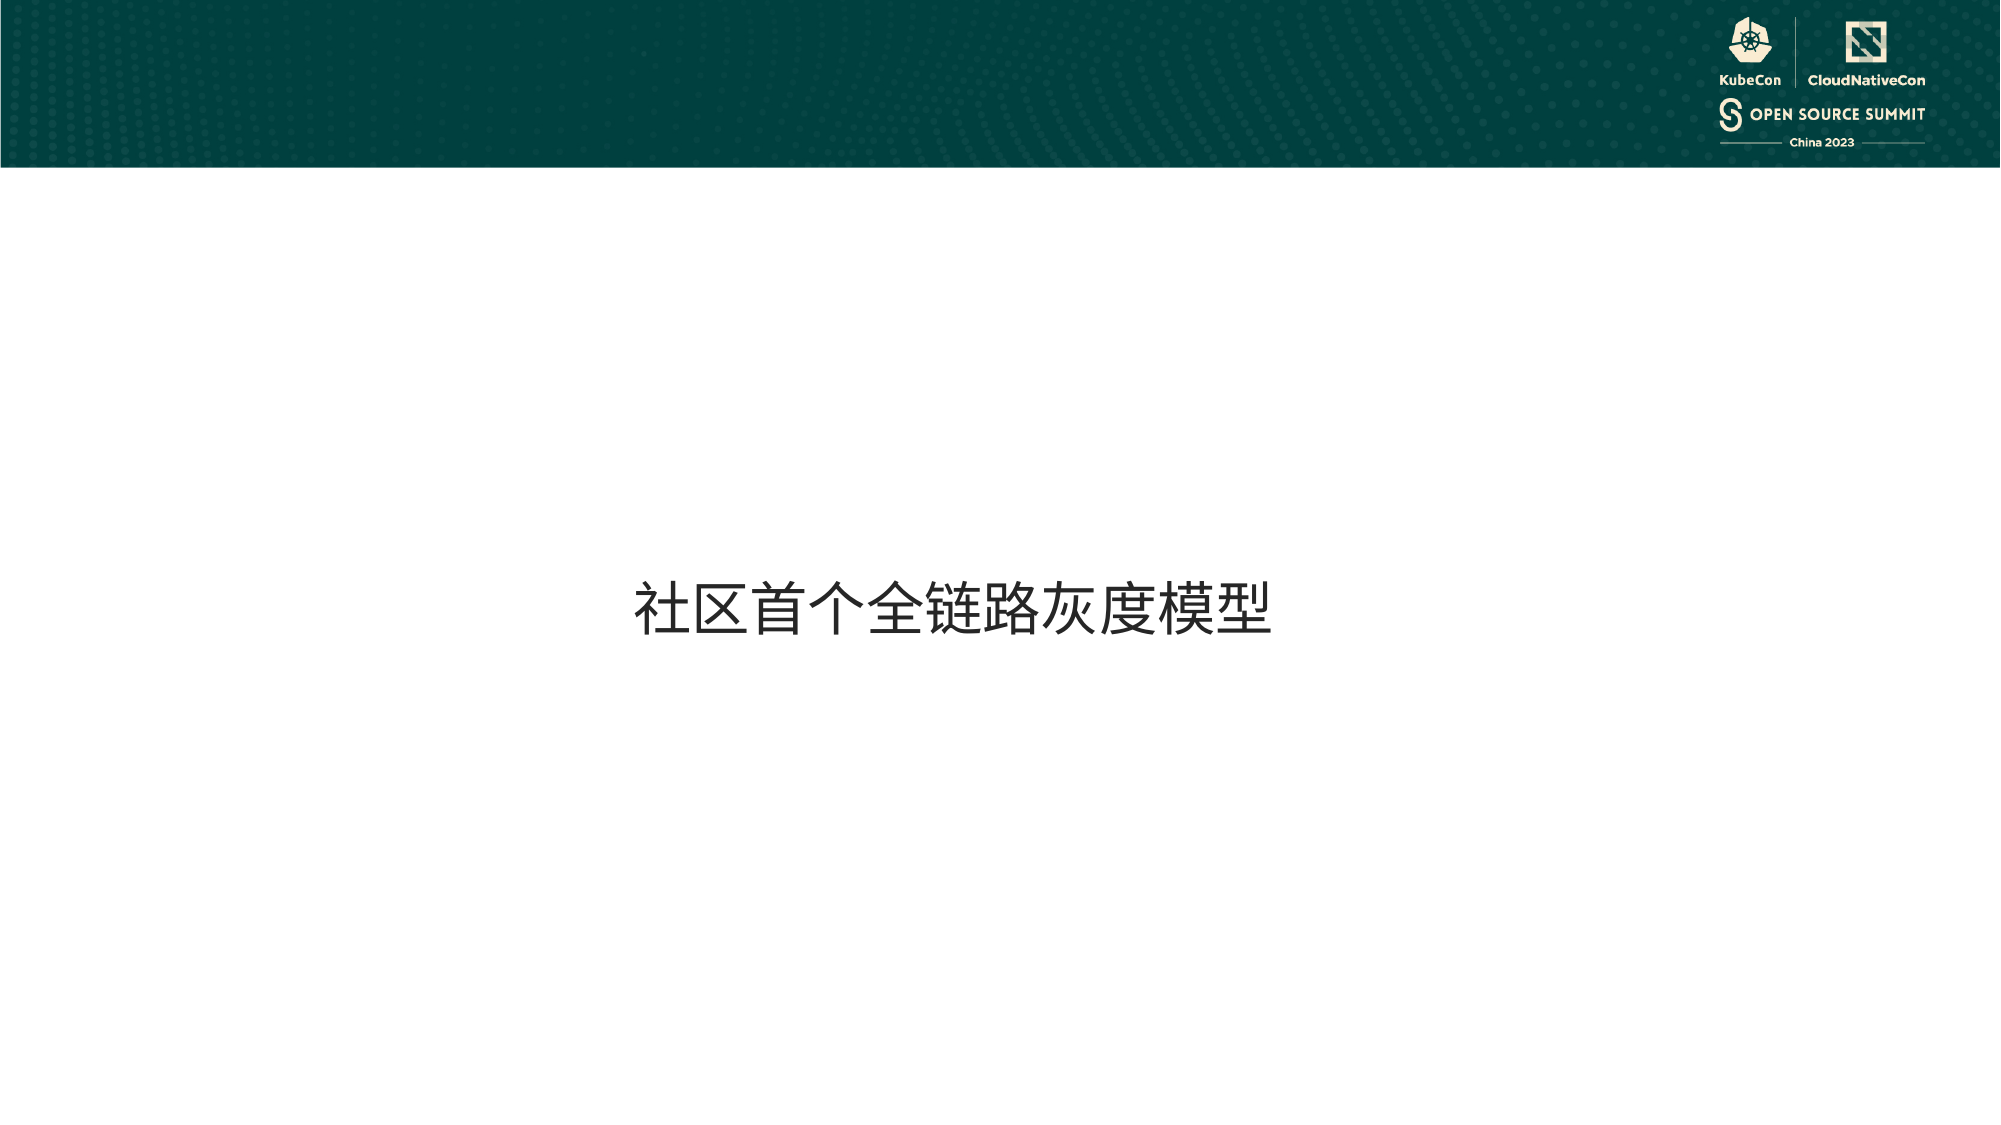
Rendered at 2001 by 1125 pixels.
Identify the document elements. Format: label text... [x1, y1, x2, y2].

picture [0, 0, 2000, 1125]
text_box 社区首个全链路灰度模型 [618, 494, 1289, 650]
